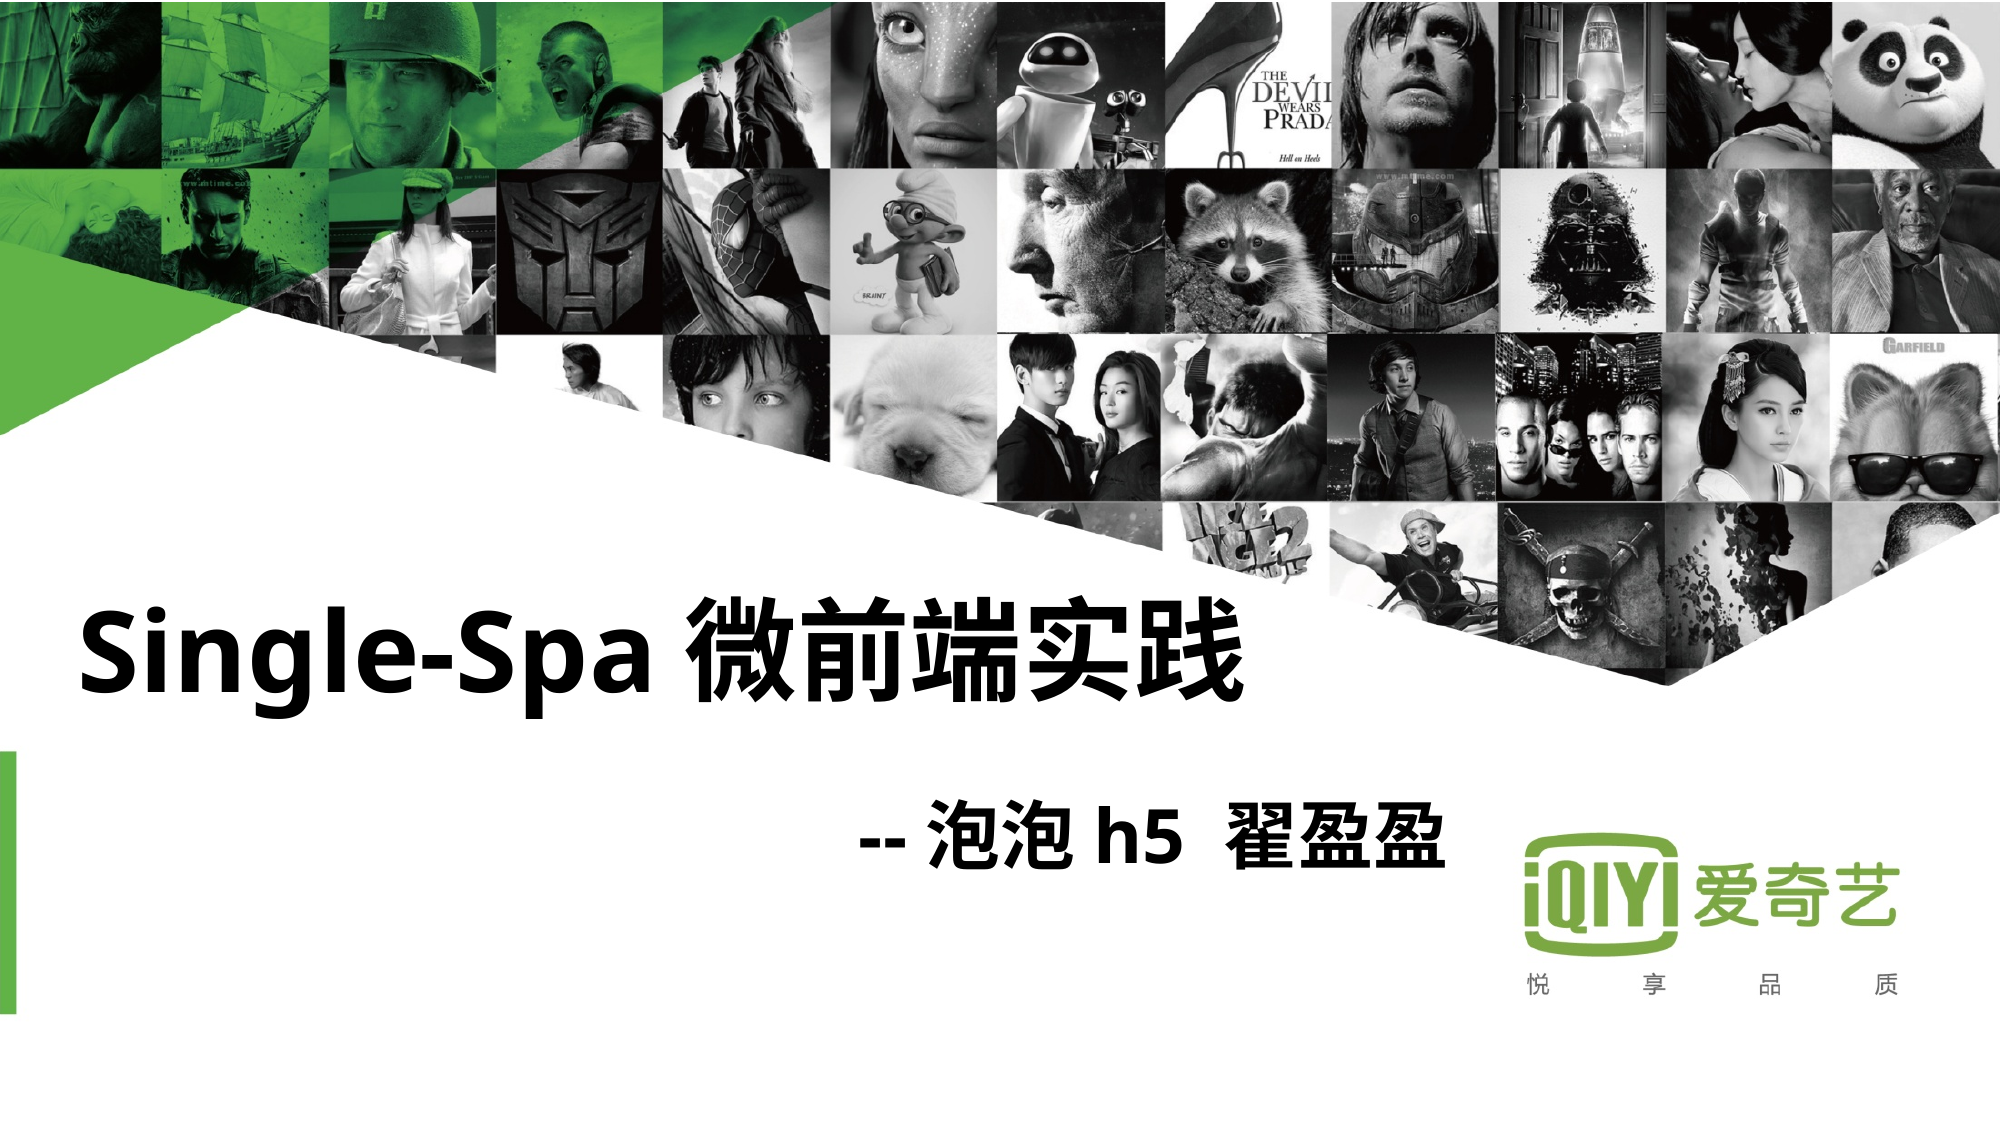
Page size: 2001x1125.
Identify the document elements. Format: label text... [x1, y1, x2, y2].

title Single-Spa微前端实践 [62, 585, 2000, 711]
text_box --泡泡h5 翟盈盈 [844, 781, 1463, 887]
picture [0, 0, 2000, 1125]
